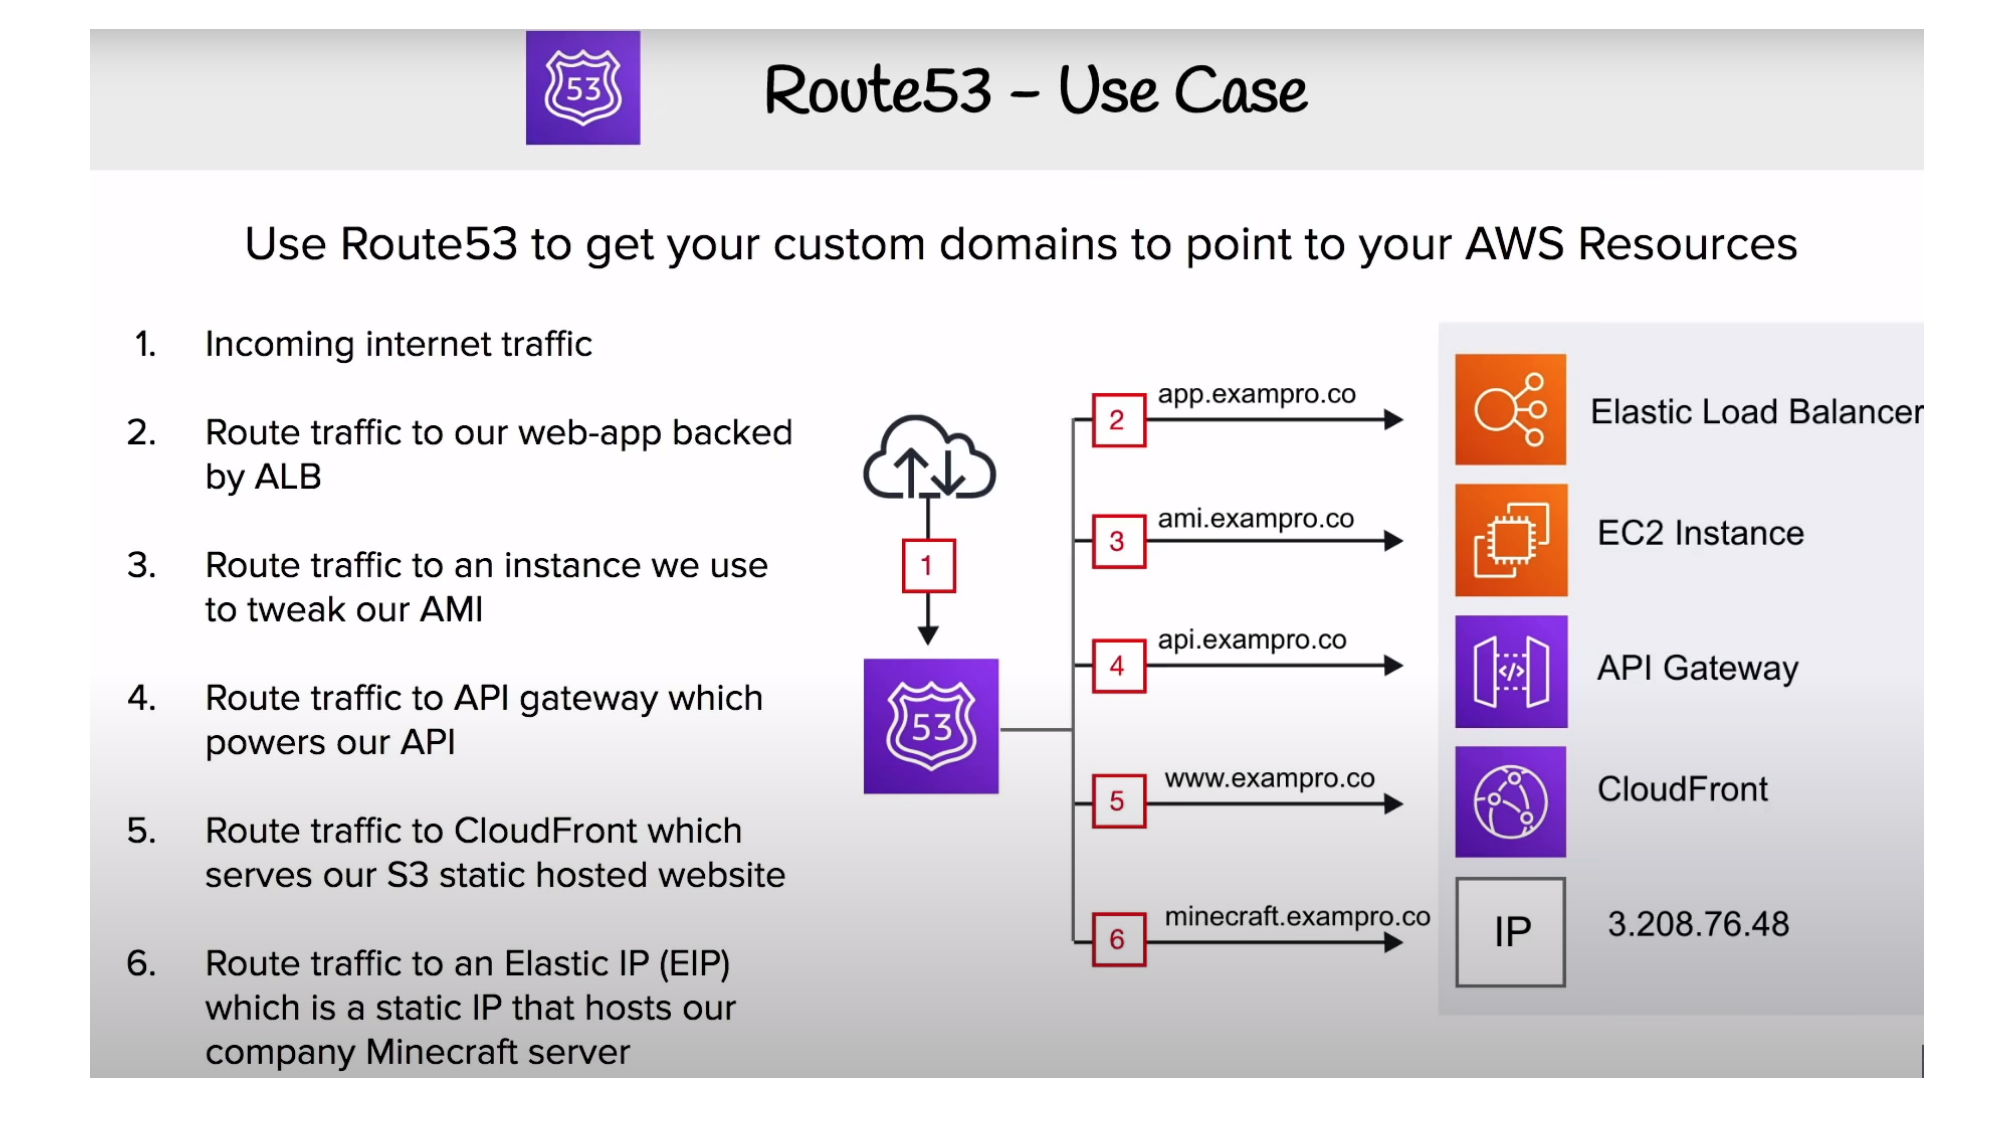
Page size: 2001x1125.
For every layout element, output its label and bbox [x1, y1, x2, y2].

picture [89, 29, 1924, 1079]
